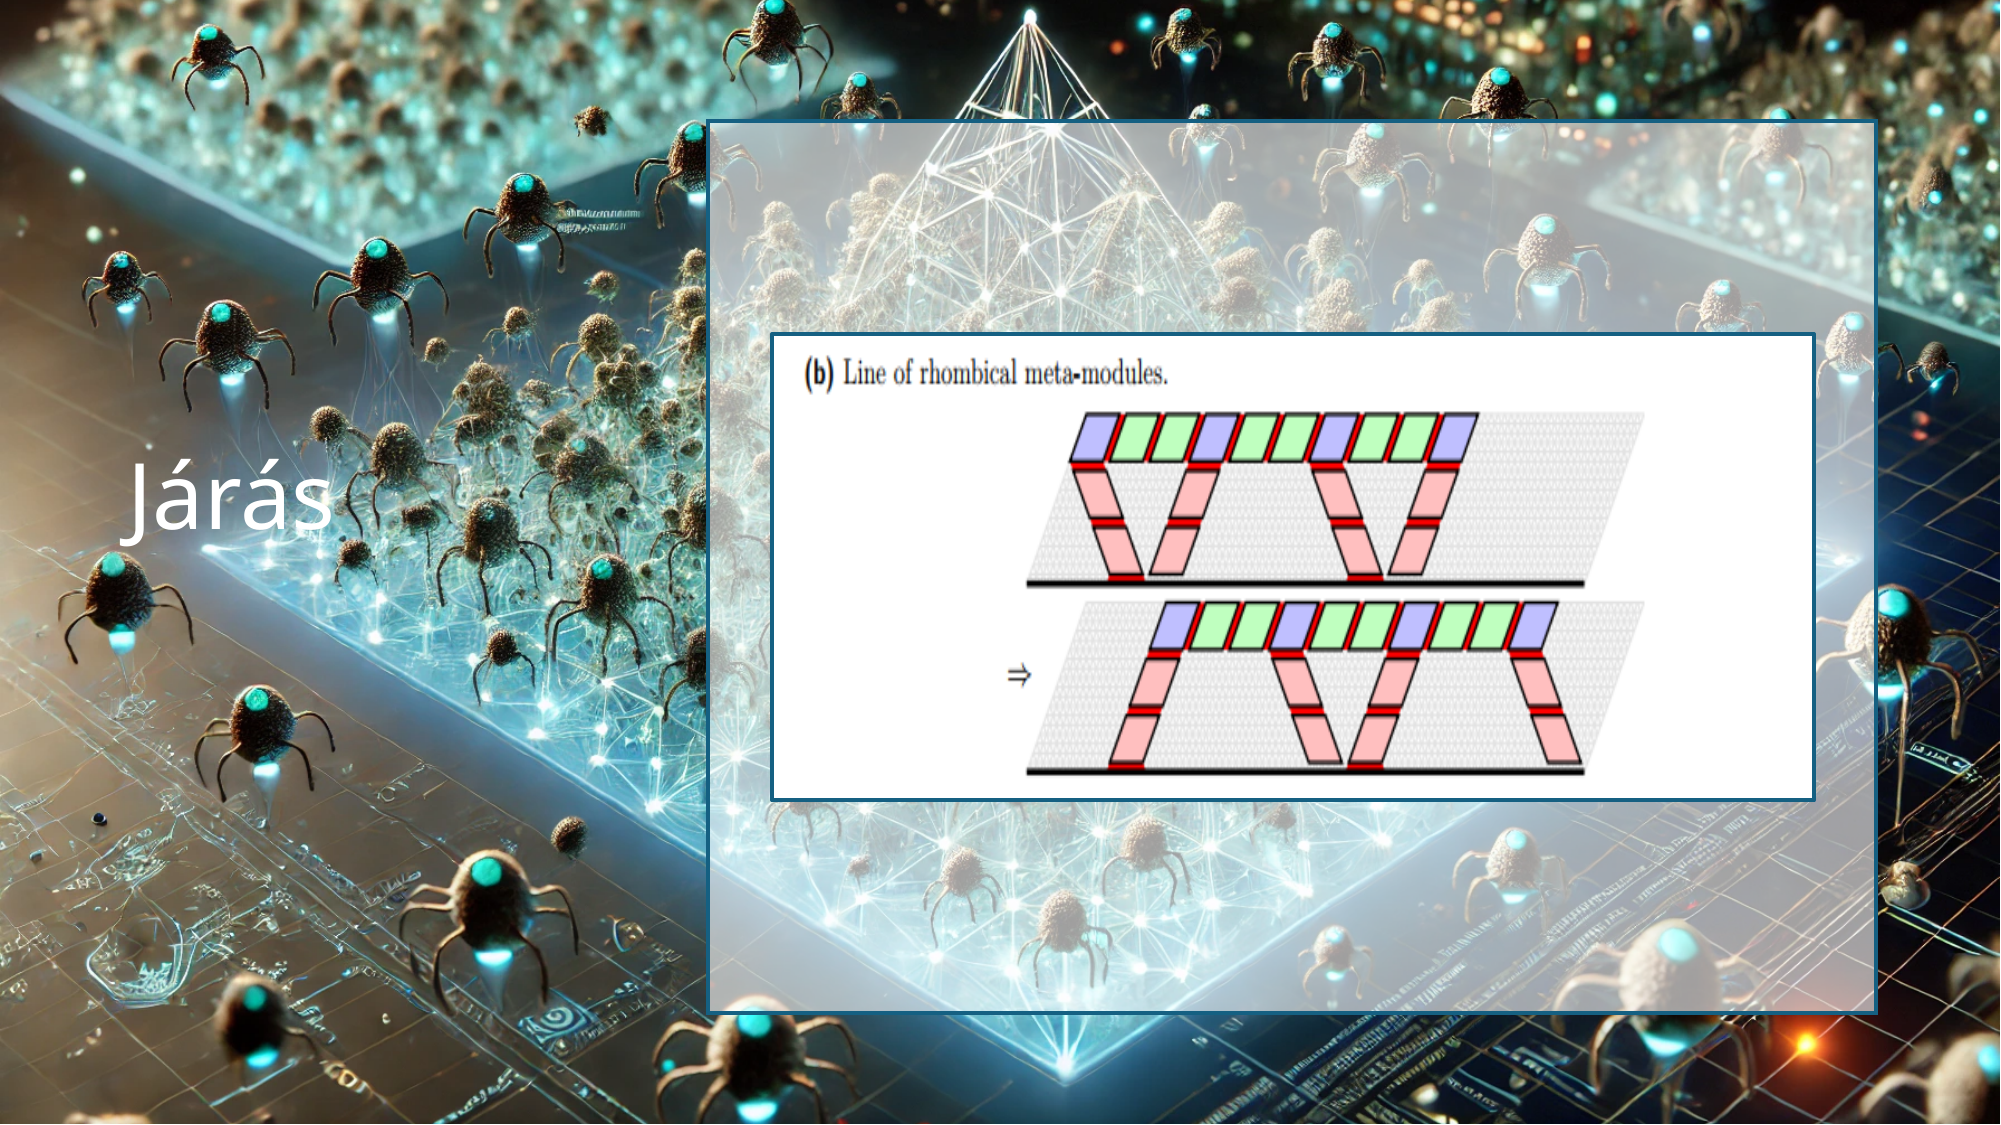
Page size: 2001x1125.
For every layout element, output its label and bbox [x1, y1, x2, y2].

picture [0, 0, 2000, 1124]
text_box [707, 120, 1877, 1014]
